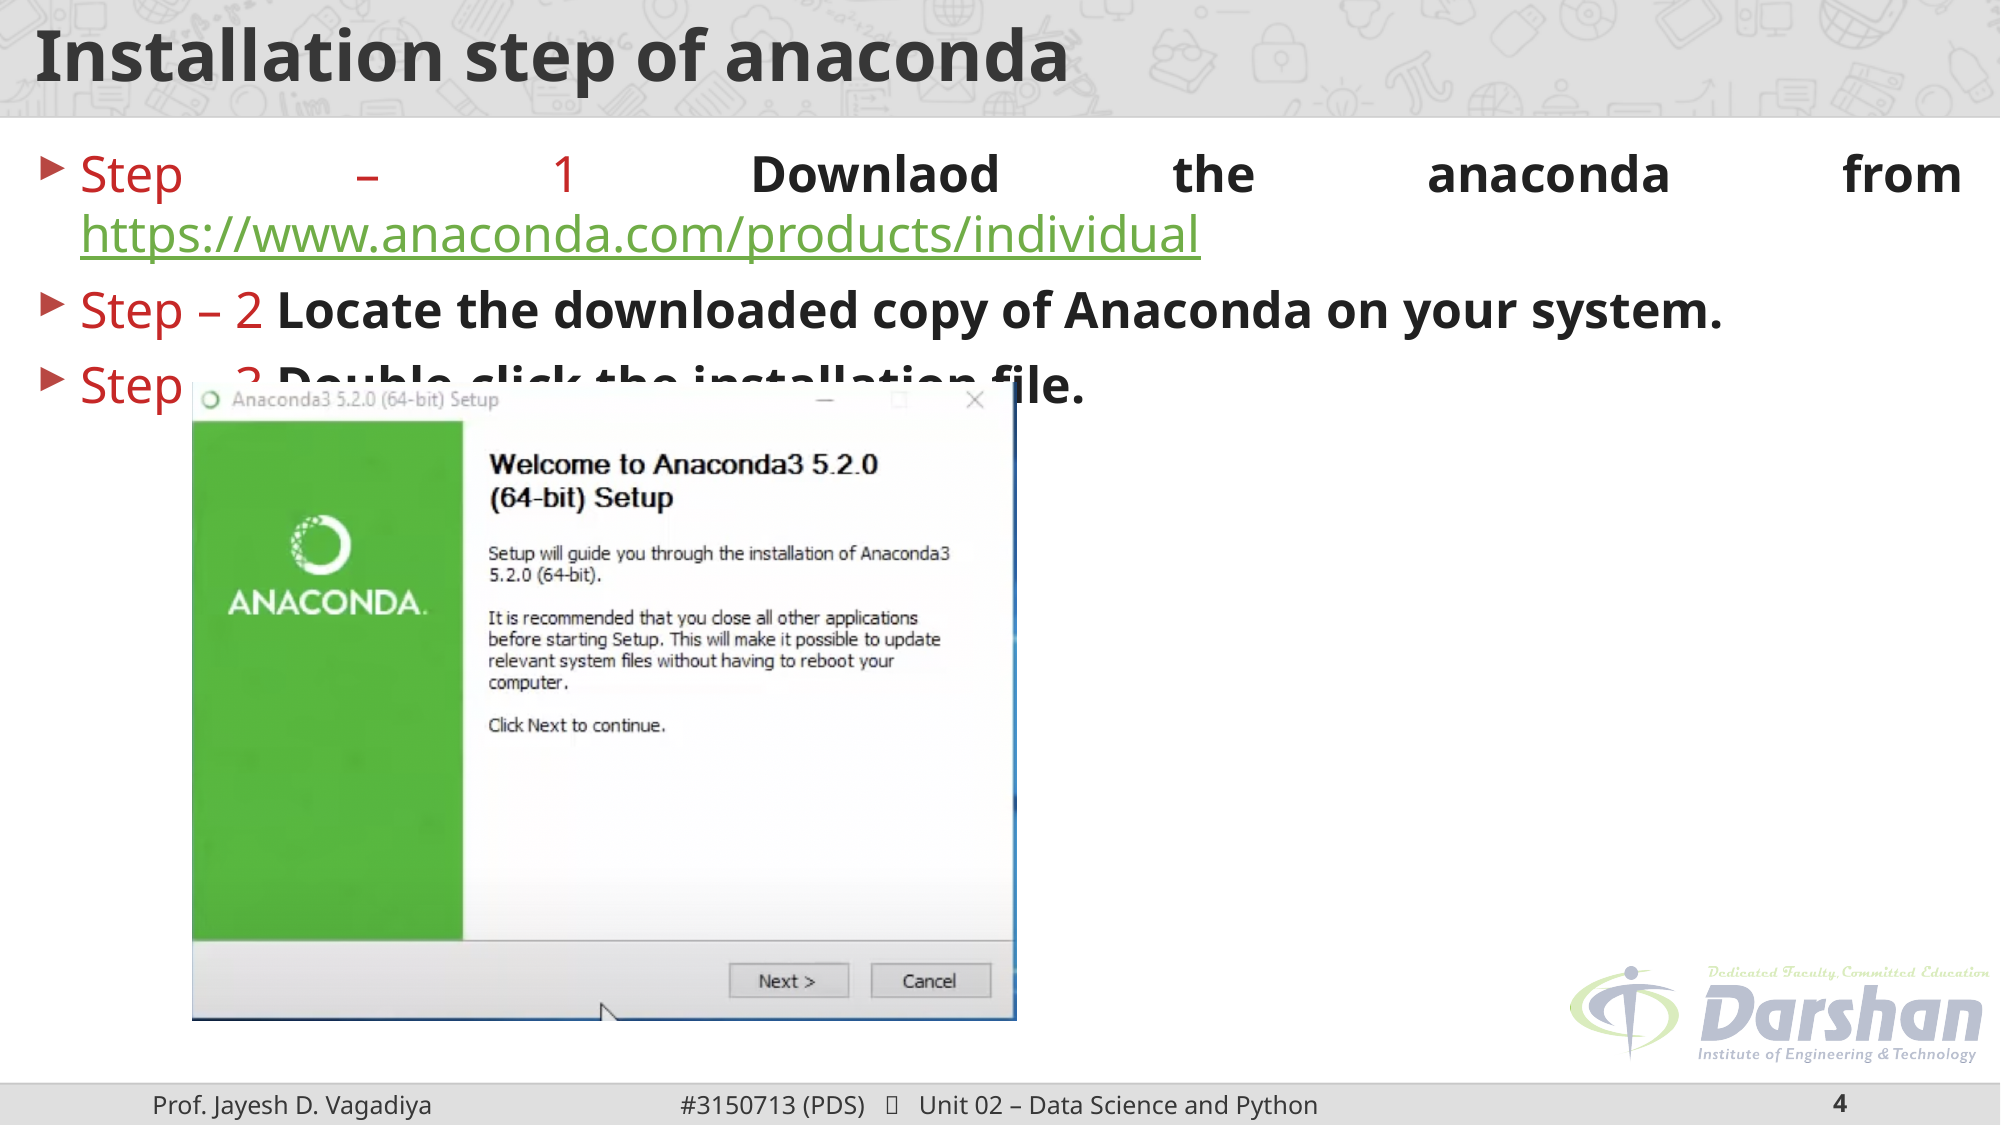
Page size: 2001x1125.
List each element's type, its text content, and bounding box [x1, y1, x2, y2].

picture [192, 382, 1017, 1021]
title Installation step of anaconda [0, 0, 2000, 117]
list Step – 1 Downlaod the anaconda from https://www.anaconda.com/products/individual Step – 2 Locate the downloaded copy of Anaconda on your system. Step – 3 Double‐click the installation file. [21, 141, 1979, 1021]
